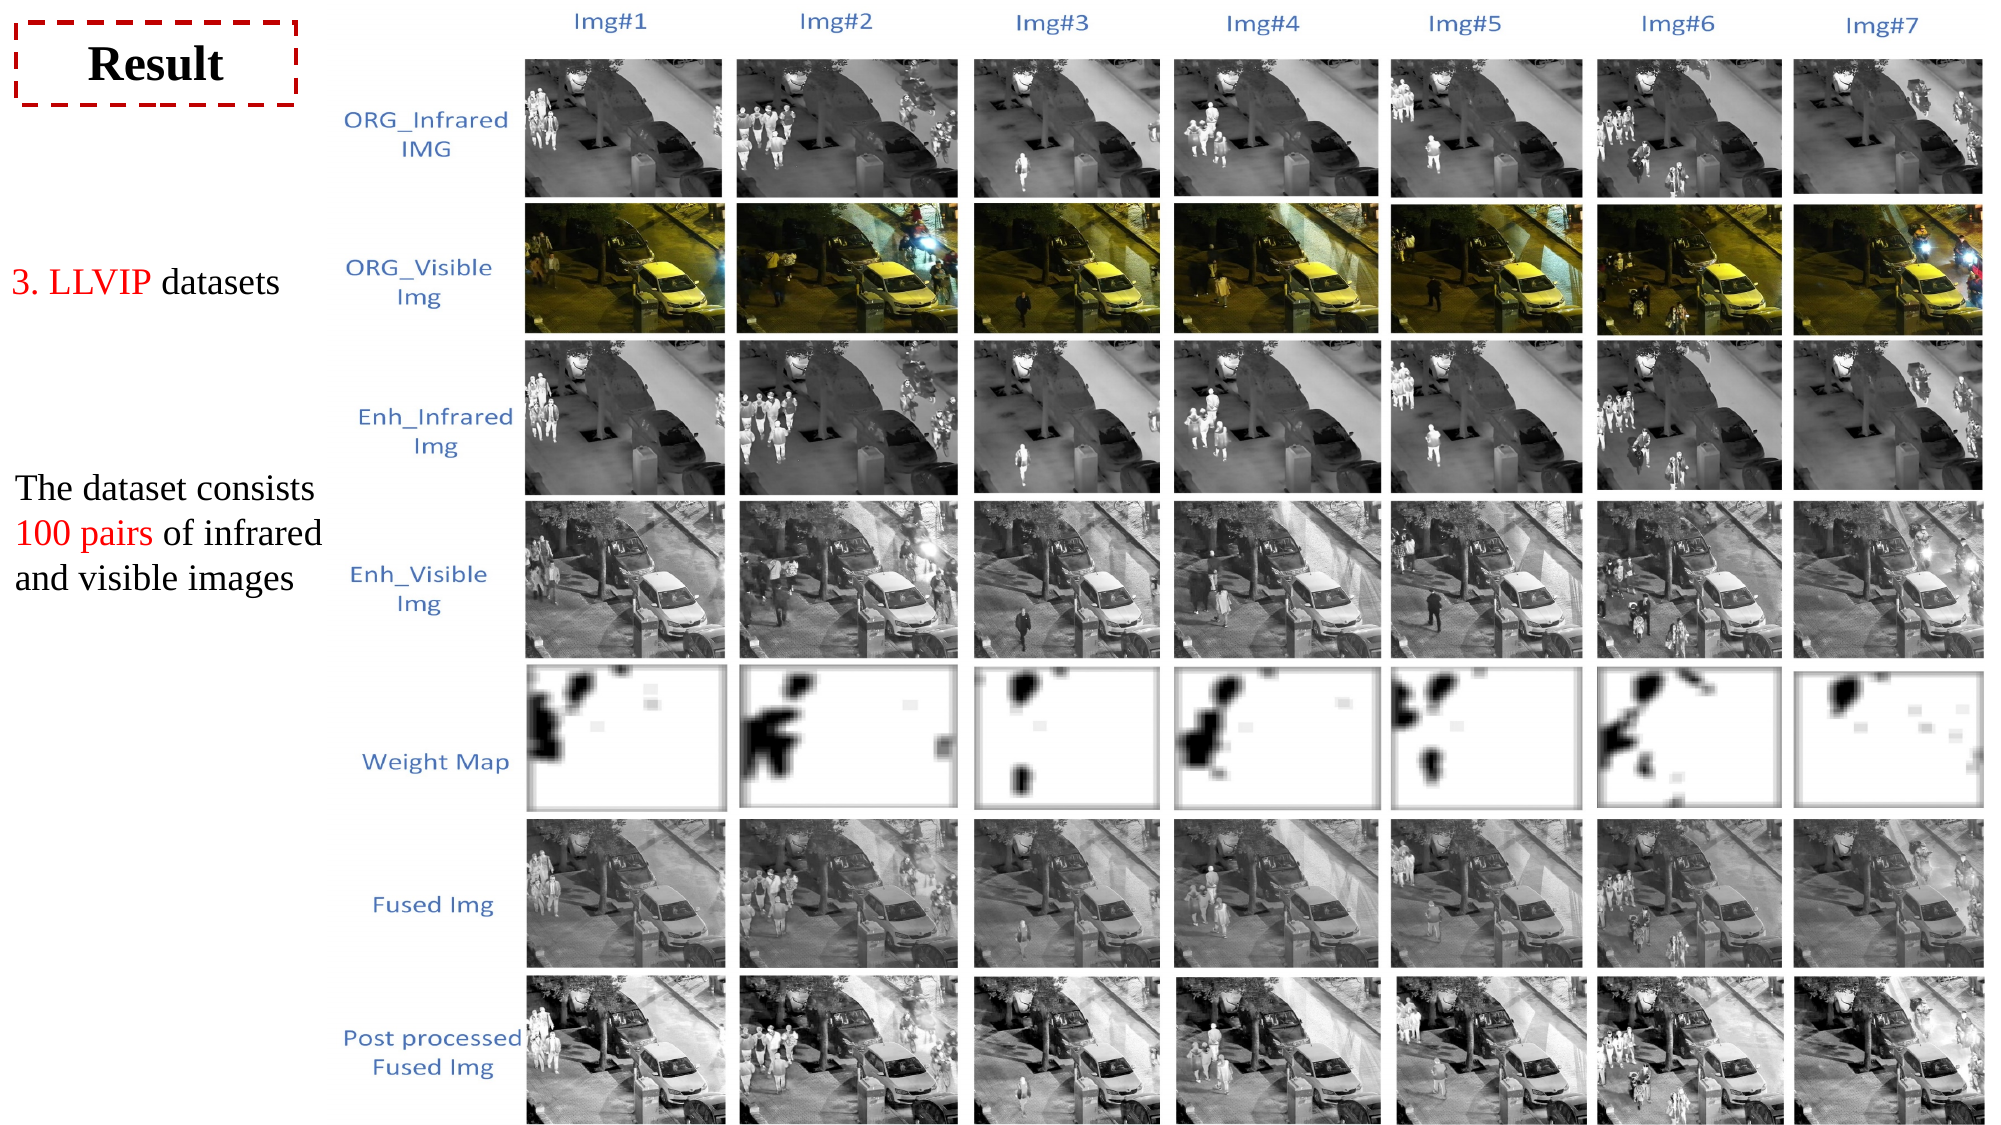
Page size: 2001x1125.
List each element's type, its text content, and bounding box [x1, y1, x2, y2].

text_box The dataset consists 100 pairs of infrared and visible images [0, 455, 327, 606]
text_box 3. LLVIP datasets [0, 250, 295, 310]
picture [327, 0, 1985, 1125]
text_box Result [15, 21, 297, 106]
